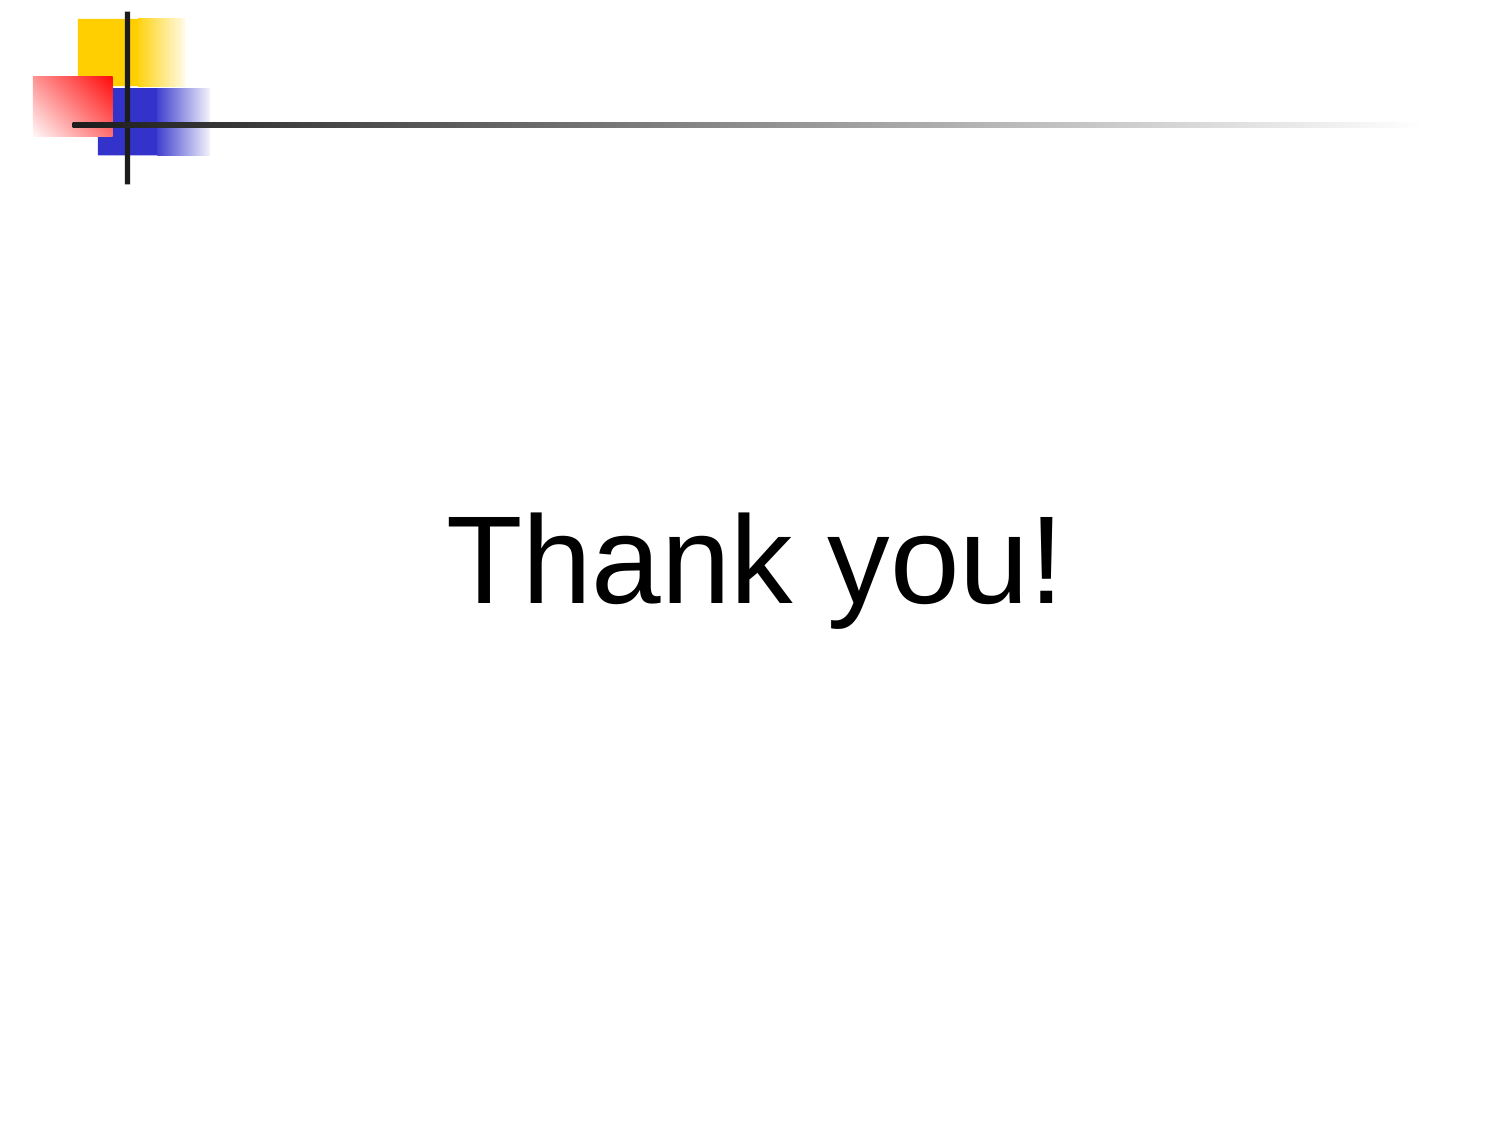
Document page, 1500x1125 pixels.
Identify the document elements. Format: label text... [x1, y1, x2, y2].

text_box Thank you! [431, 471, 1080, 637]
